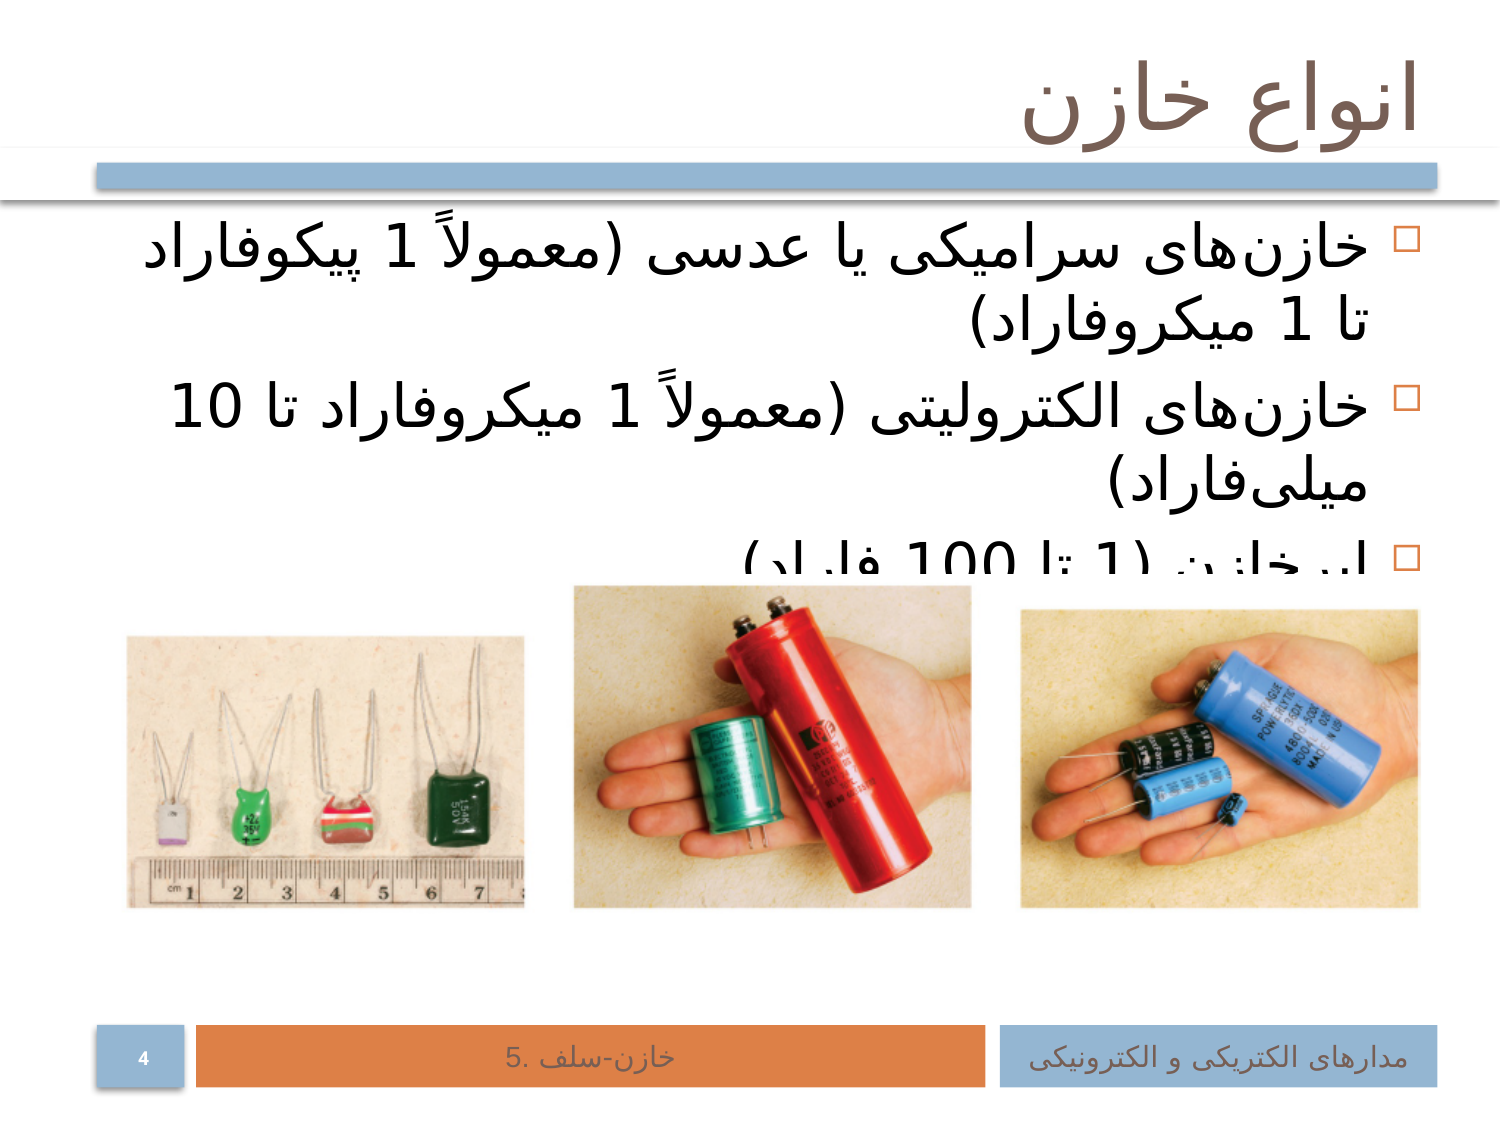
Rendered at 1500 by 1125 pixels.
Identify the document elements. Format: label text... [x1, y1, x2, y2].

slide_number 4 [99, 1038, 188, 1079]
list خازن‌های سرامیکی یا عدسی (معمولاً 1 پیکوفاراد تا 1 میکروفاراد) خازن‌های الکترولیتی (معمولاً 1 میکروفاراد تا 10 میلی‌فاراد) ابرخازن (1 تا 100 فاراد) [100, 200, 1438, 1000]
slide_number مدارهای الکتریکی و الکترونیکی [999, 1025, 1438, 1088]
picture [112, 574, 1424, 914]
footer 5. خازن-سلف [196, 1025, 986, 1088]
title انواع خازن [100, 37, 1438, 150]
